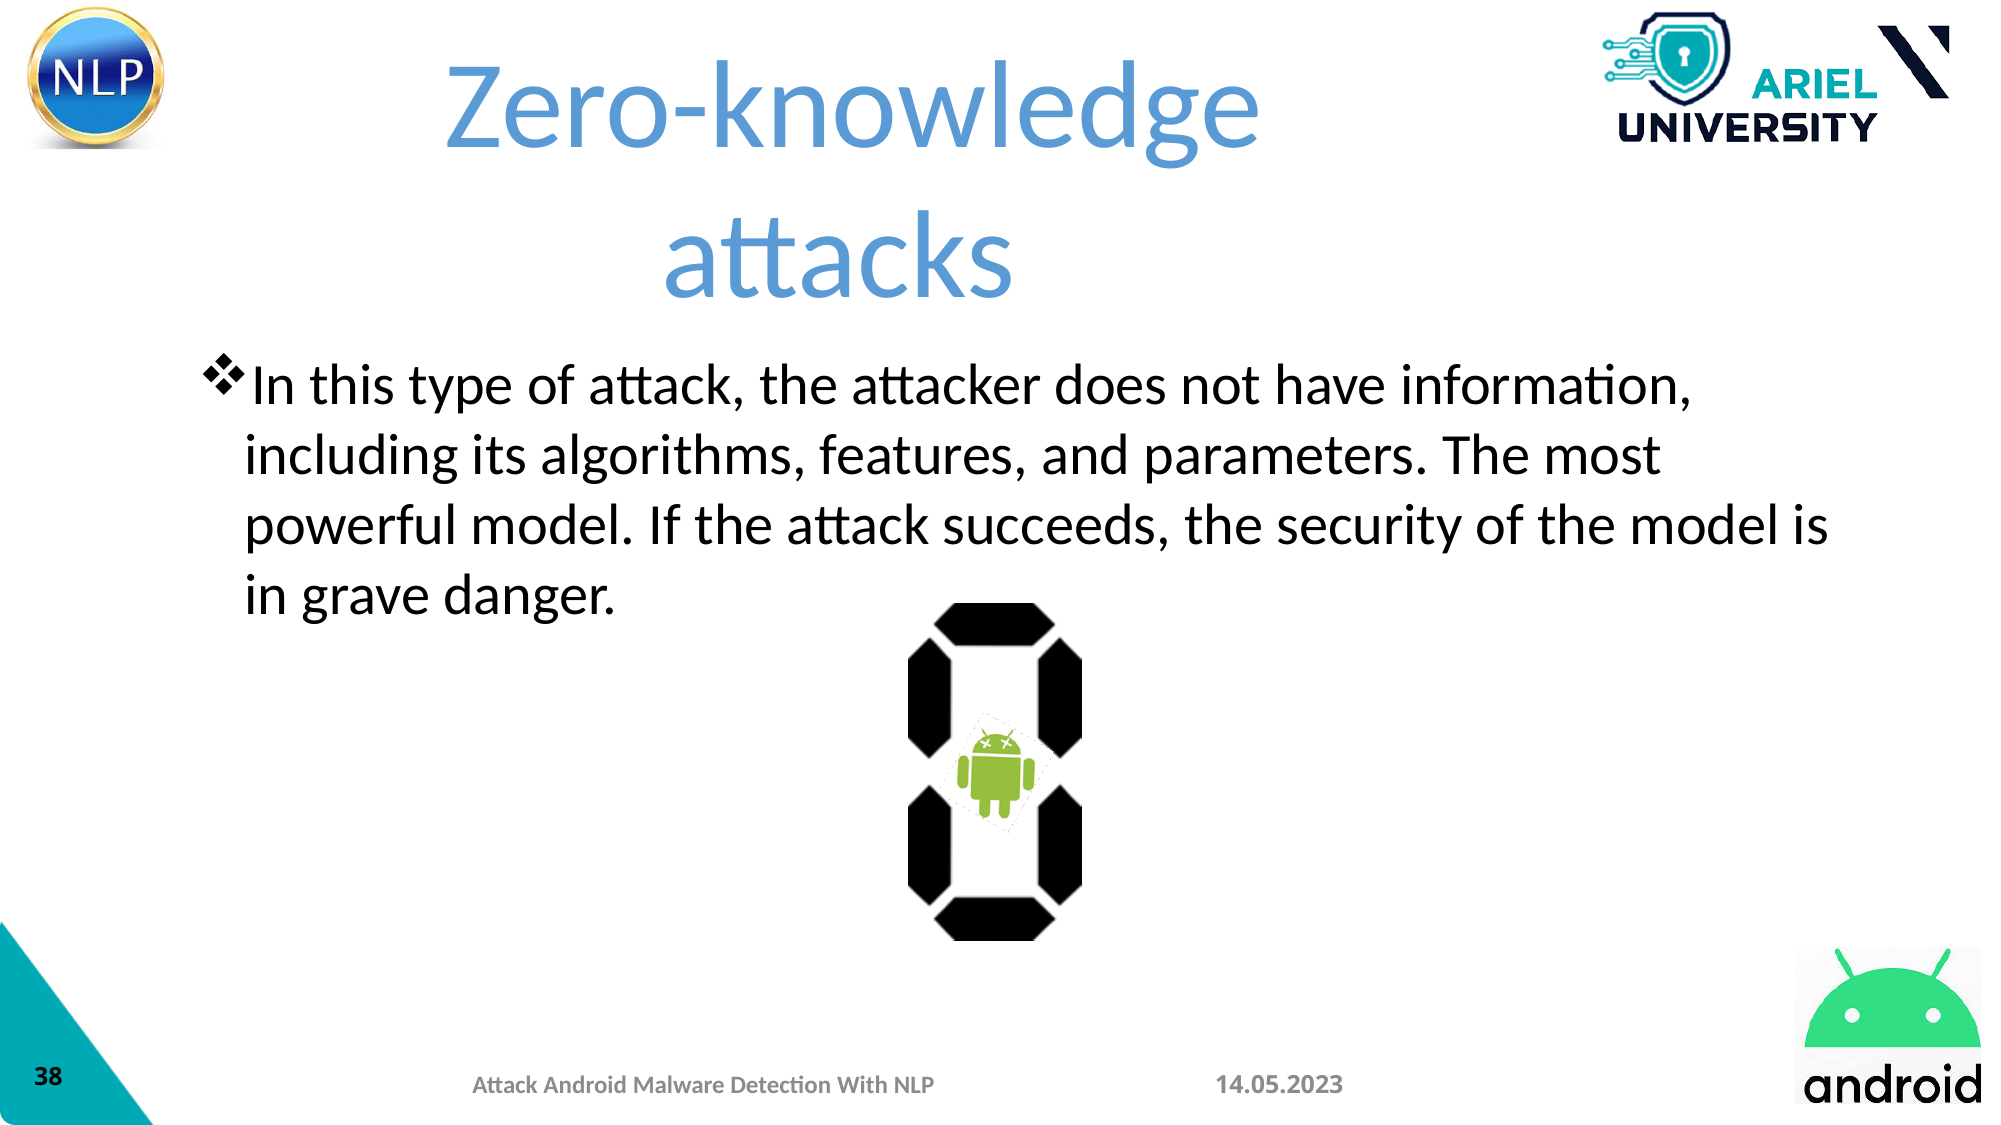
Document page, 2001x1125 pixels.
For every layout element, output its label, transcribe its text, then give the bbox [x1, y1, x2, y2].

picture [1794, 947, 1981, 1104]
picture [0, 912, 173, 1125]
text_box Zero-knowledge attacks [111, 15, 1598, 331]
picture [908, 603, 1082, 941]
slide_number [908, 1053, 1359, 1114]
footer Attack Android Malware Detection With NLP [366, 1053, 908, 1114]
text_box In this type of attack, the attacker does not have information, including its algorithms, features, and parameters. The most powerful model. If the attack succeeds, the security of the model is in grave danger. [183, 339, 1845, 634]
picture [19, 0, 172, 150]
picture [1597, 11, 1954, 150]
